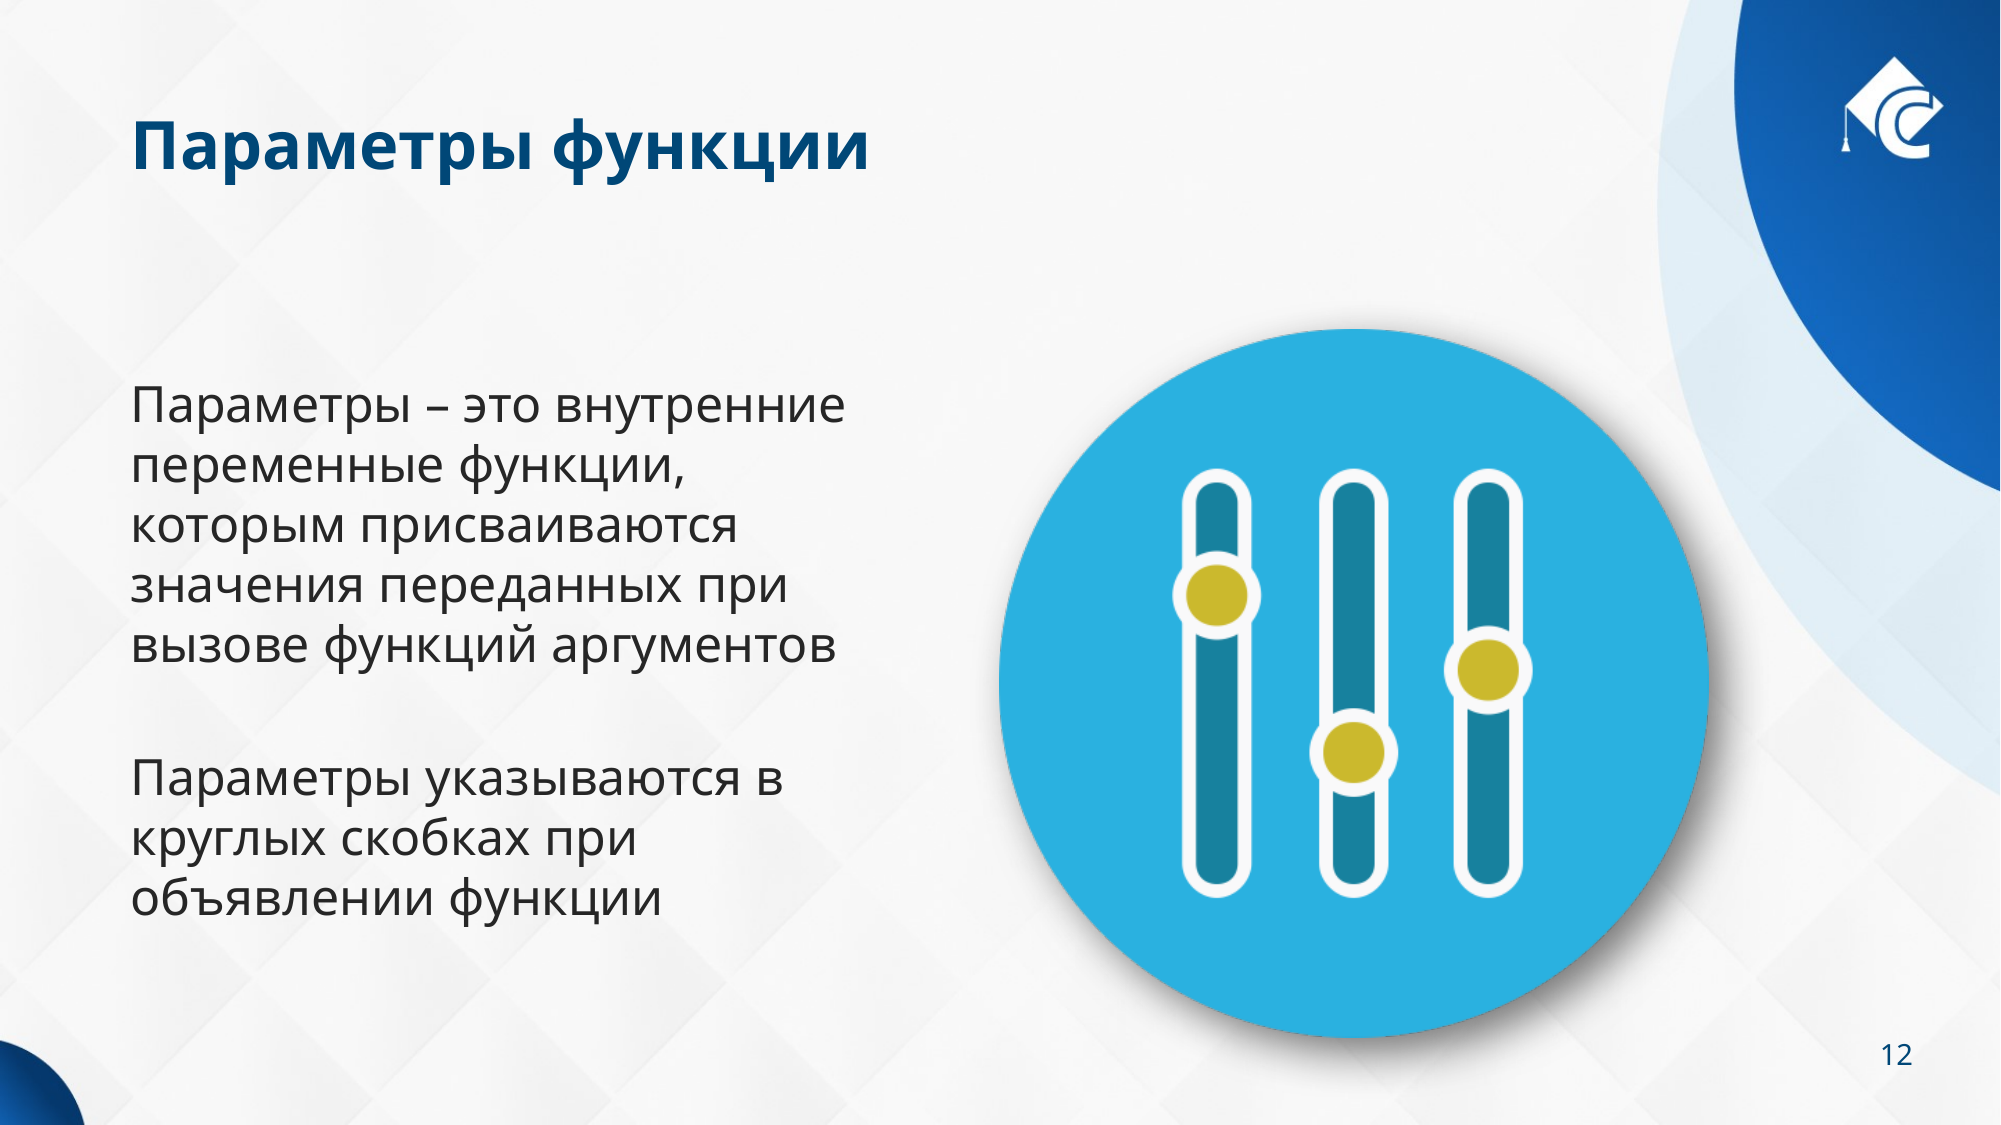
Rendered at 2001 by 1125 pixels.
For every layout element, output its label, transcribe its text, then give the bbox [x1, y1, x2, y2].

text_box Параметры – это внутренние переменные функции, которым присваиваются значения переданных при вызове функций аргументов [115, 365, 867, 681]
title Параметры функции [115, 95, 1652, 201]
picture [0, 0, 2001, 1125]
slide_number 12 [1810, 1026, 1929, 1086]
text_box Параметры указываются в круглых скобках при объявлении функции [115, 738, 867, 933]
